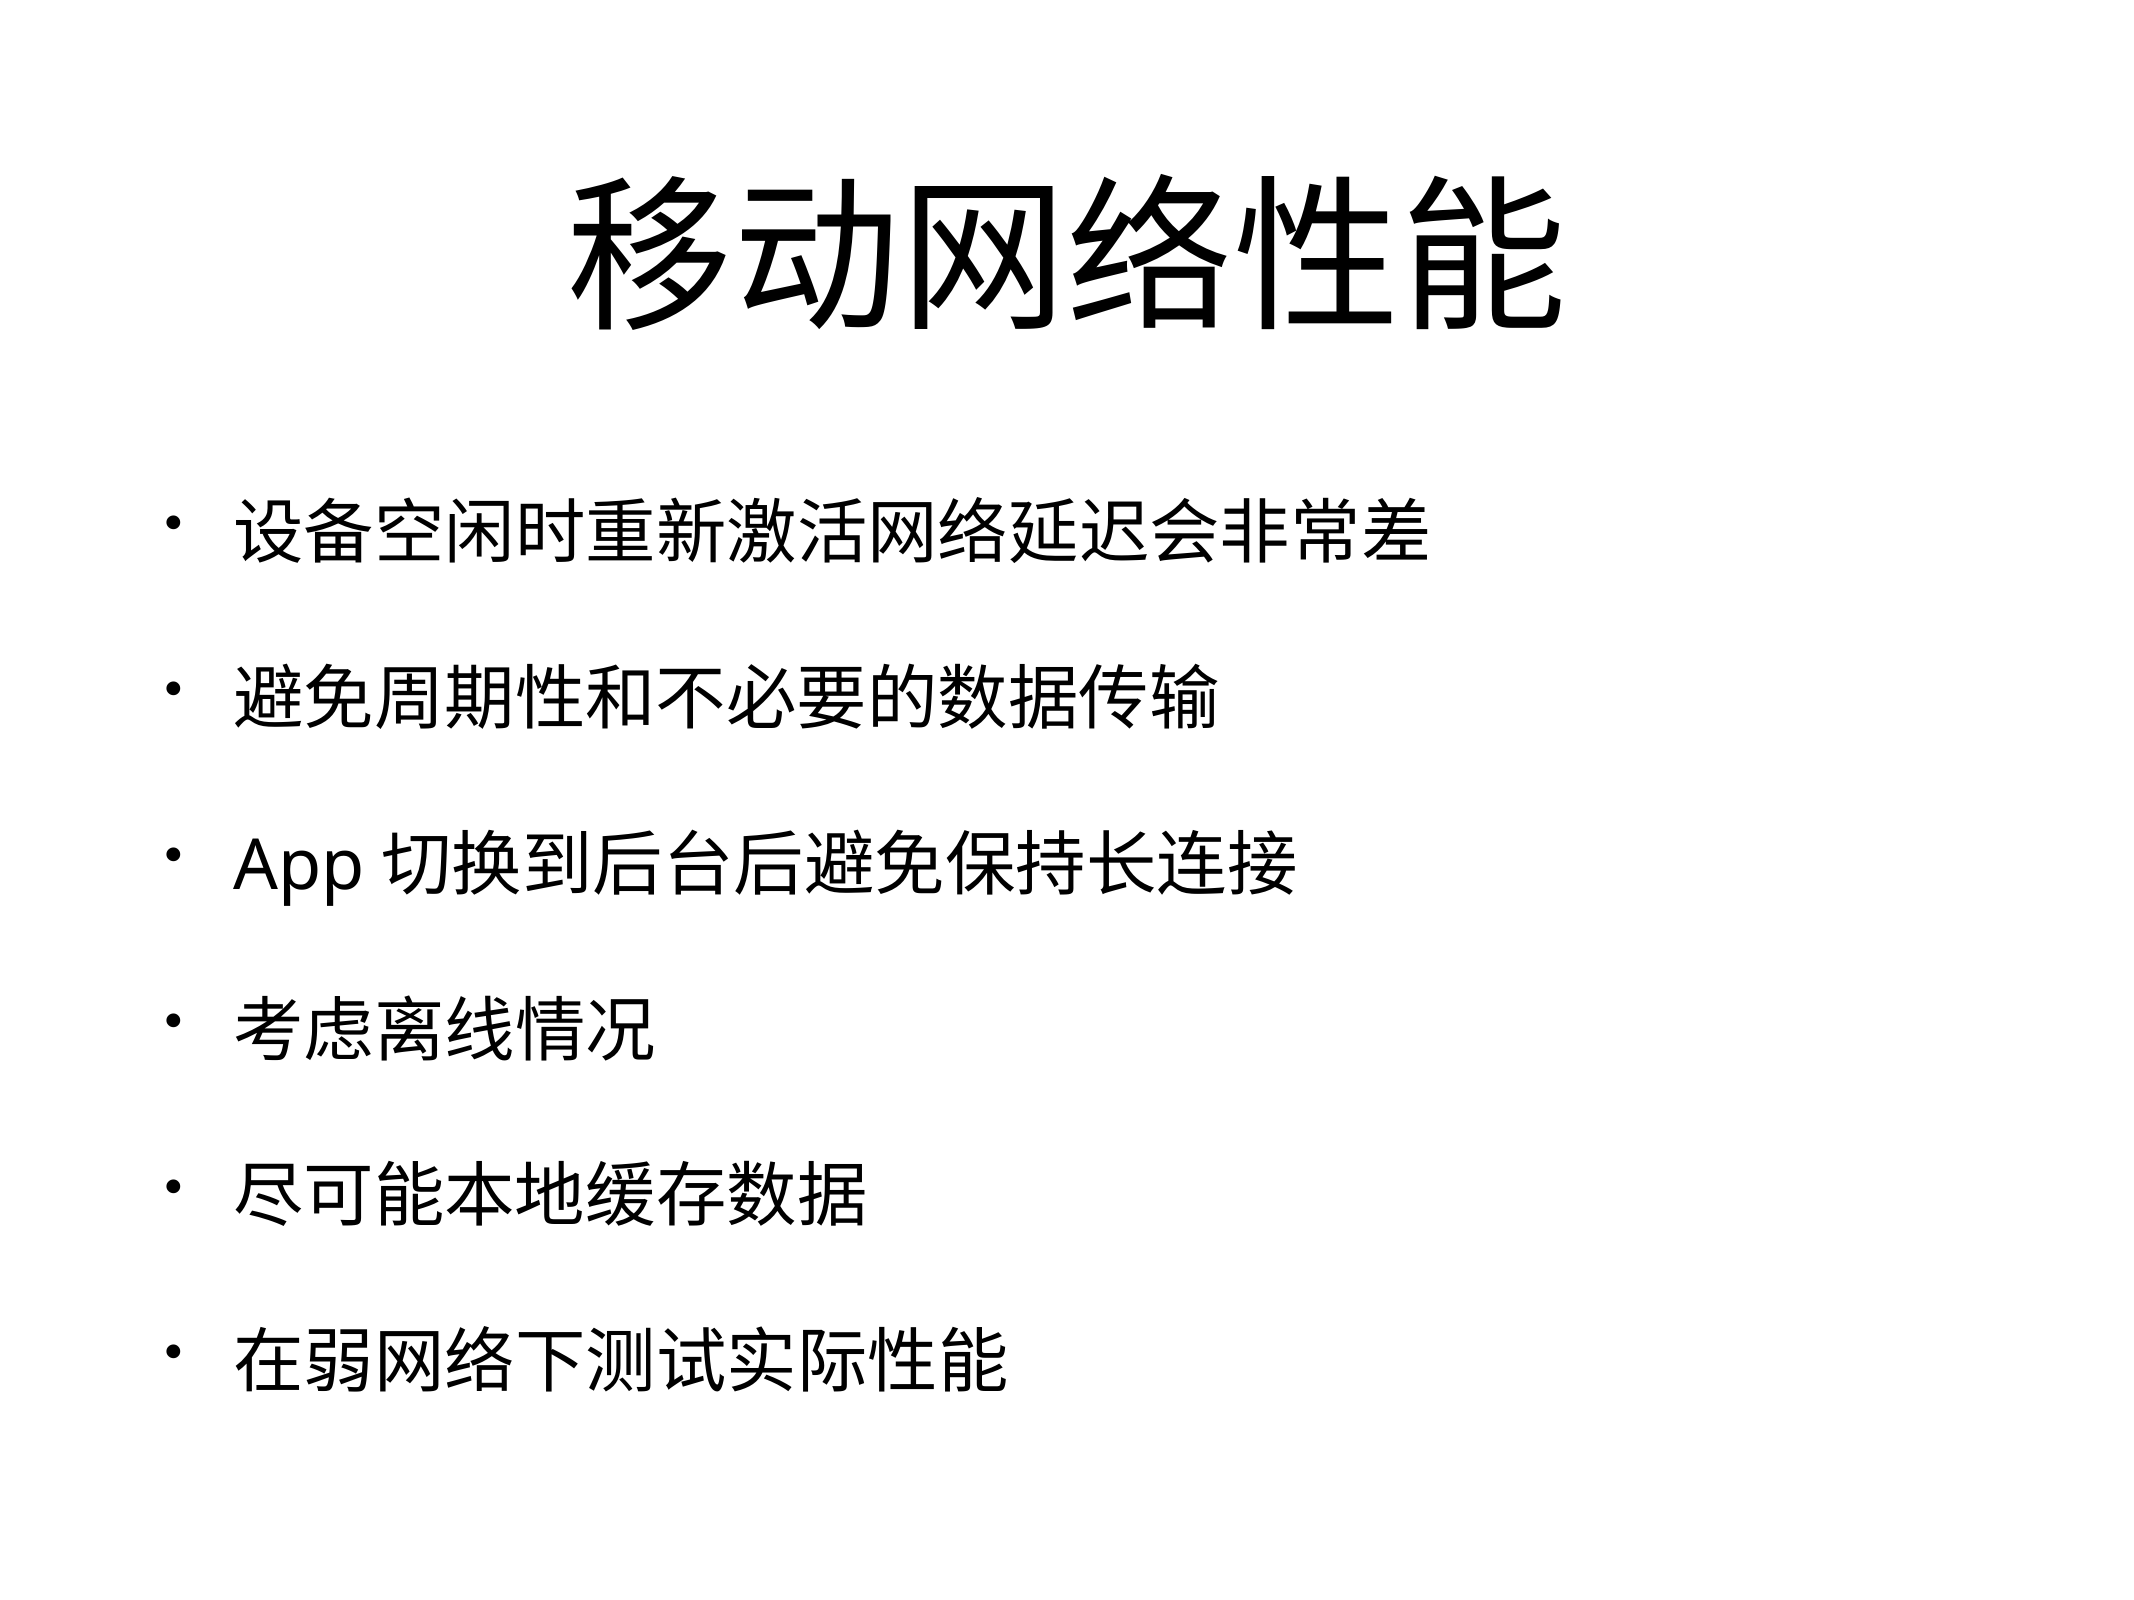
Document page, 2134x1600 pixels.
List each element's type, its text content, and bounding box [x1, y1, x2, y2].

list 设备空闲时重新激活网络延迟会非常差 避免周期性和不必要的数据传输 App切换到后台后避免保持长连接 考虑离线情况 尽可能本地缓存数据 在弱网络下测试实际性能 [155, 427, 1978, 1460]
title 移动网络性能 [155, 72, 1978, 427]
